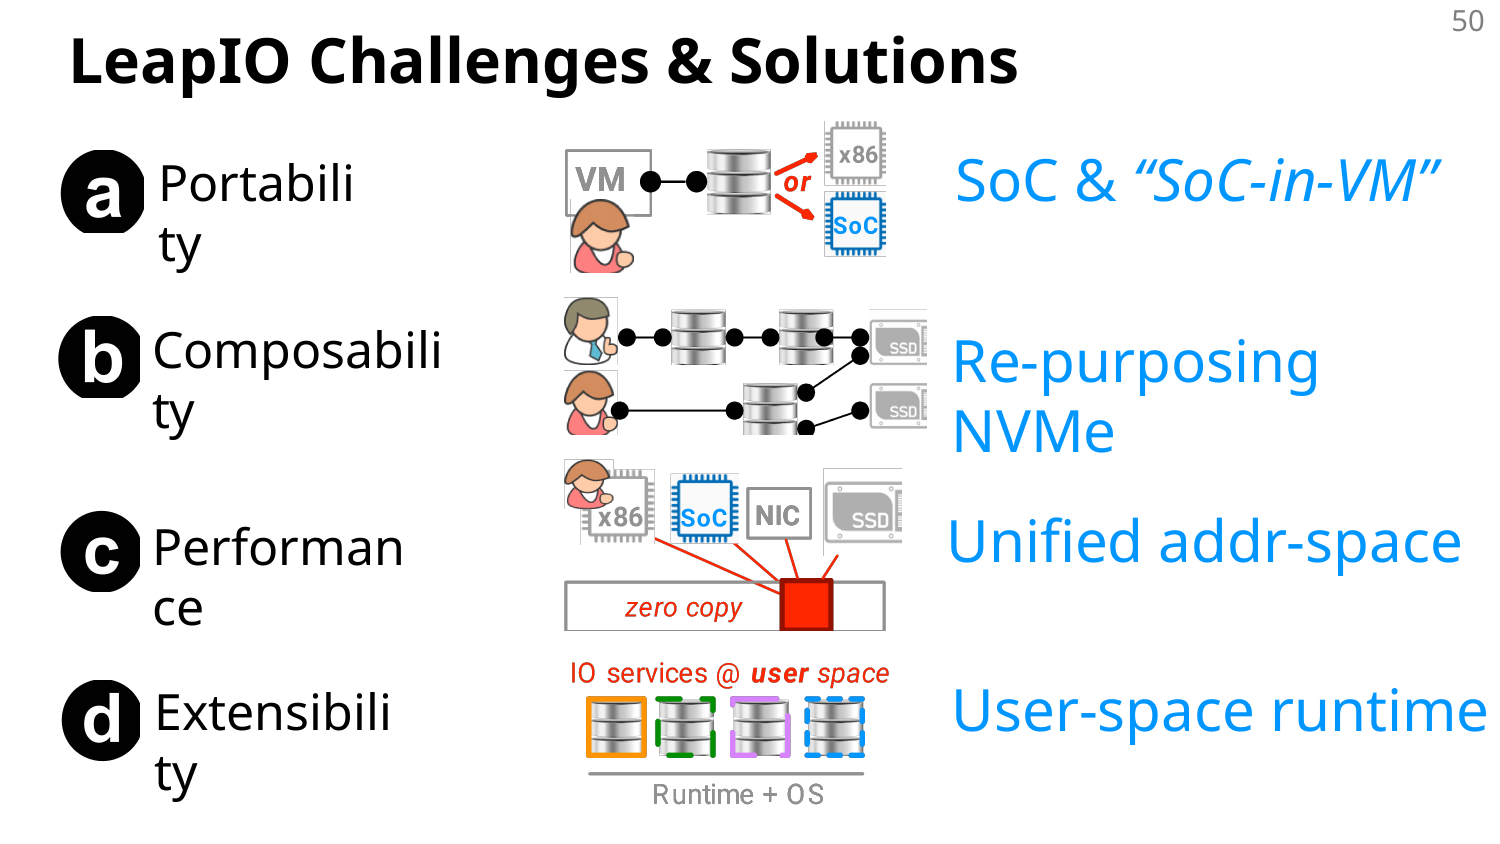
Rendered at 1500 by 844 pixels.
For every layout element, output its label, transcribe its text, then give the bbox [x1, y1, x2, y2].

text_box Re-purposing NVMe [936, 316, 1492, 472]
picture [564, 296, 927, 435]
title LeapIO Challenges & Solutions [53, 28, 1459, 104]
picture [562, 121, 887, 273]
picture [564, 646, 894, 816]
text_box Unified addr-space [931, 496, 1486, 582]
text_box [58, 144, 384, 233]
text_box User-space runtime [936, 665, 1500, 751]
text_box SoC & “SoC-in-VM” [940, 135, 1459, 221]
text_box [58, 507, 429, 592]
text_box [58, 672, 415, 762]
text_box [58, 310, 462, 398]
picture [539, 459, 903, 632]
